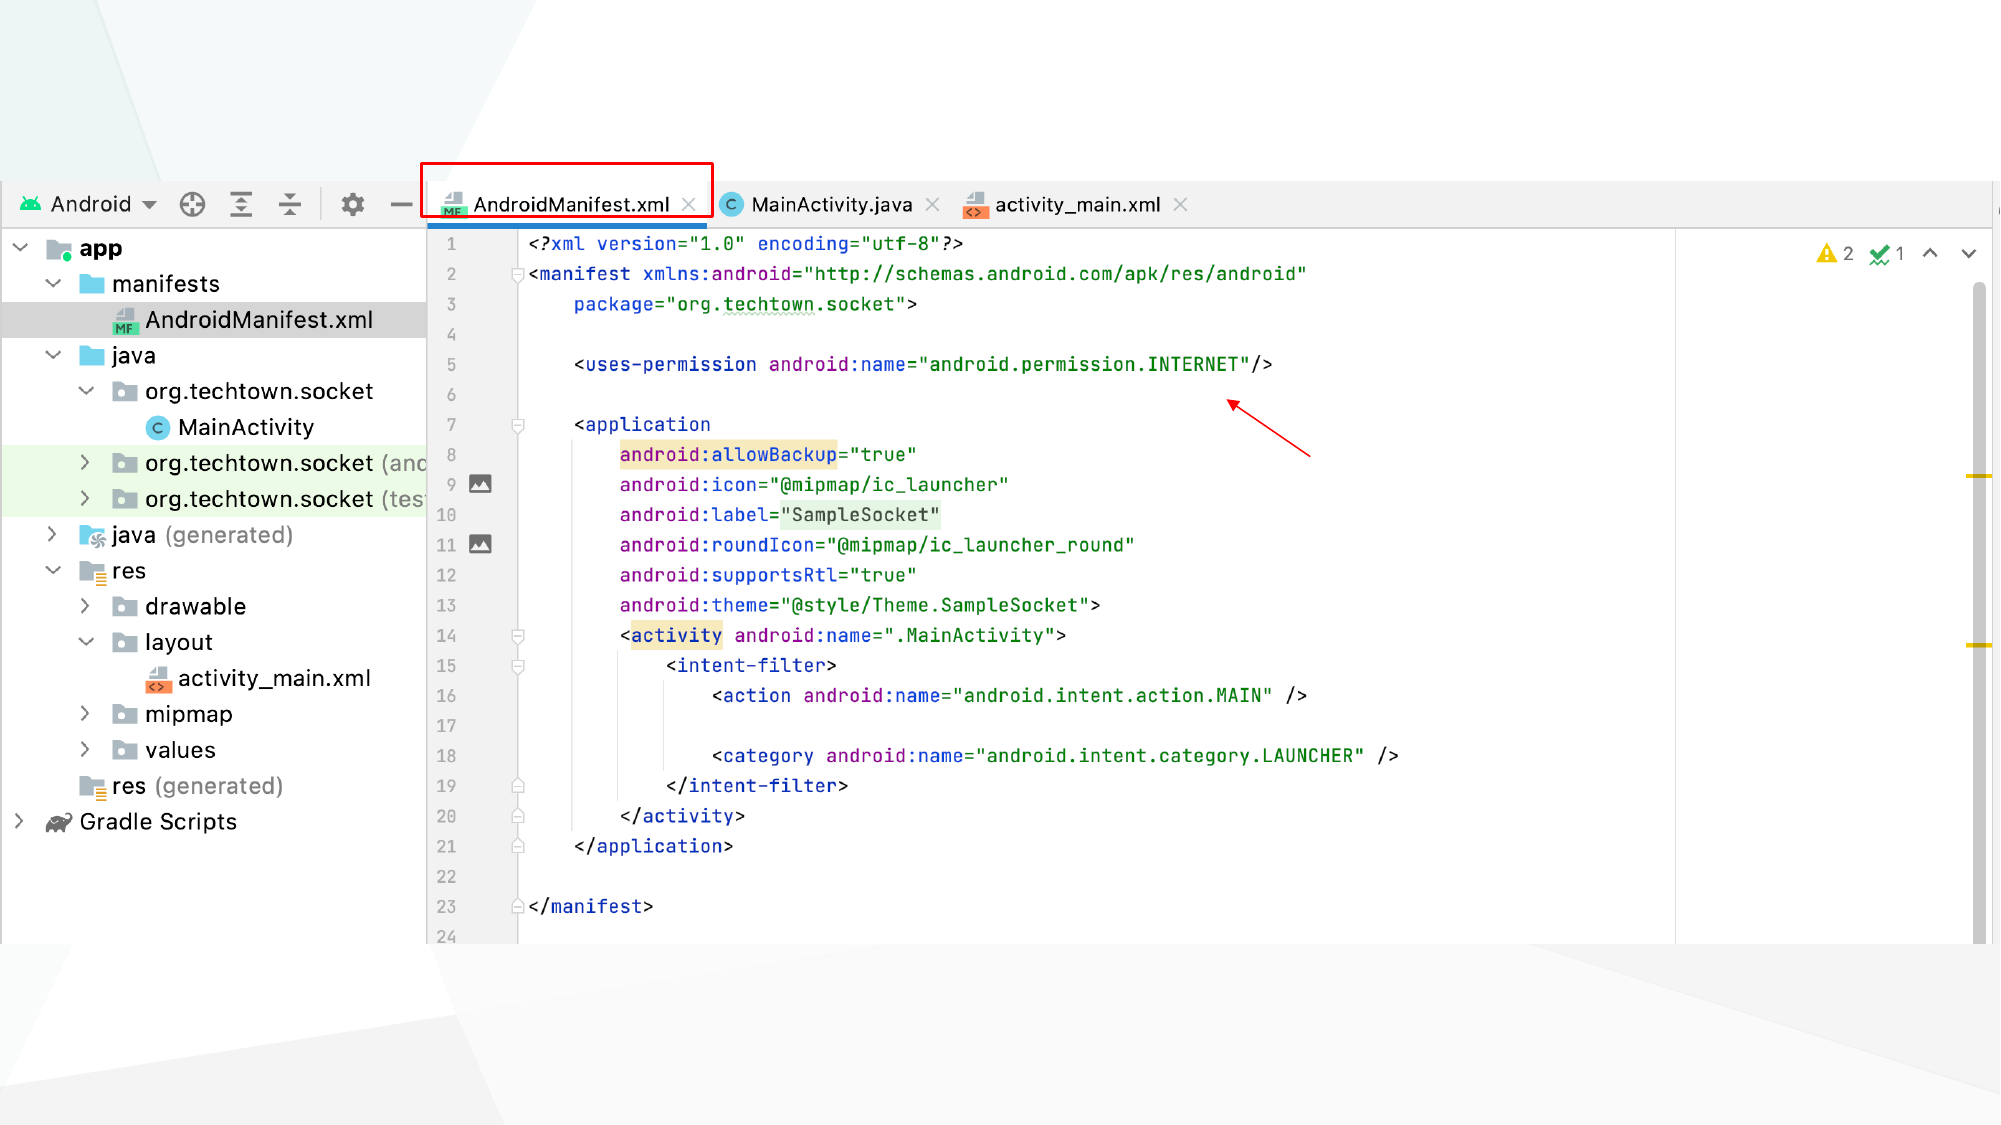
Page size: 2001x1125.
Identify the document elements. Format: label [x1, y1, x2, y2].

text_box [420, 162, 714, 178]
text_box [1226, 398, 1311, 457]
picture [0, 180, 2000, 945]
